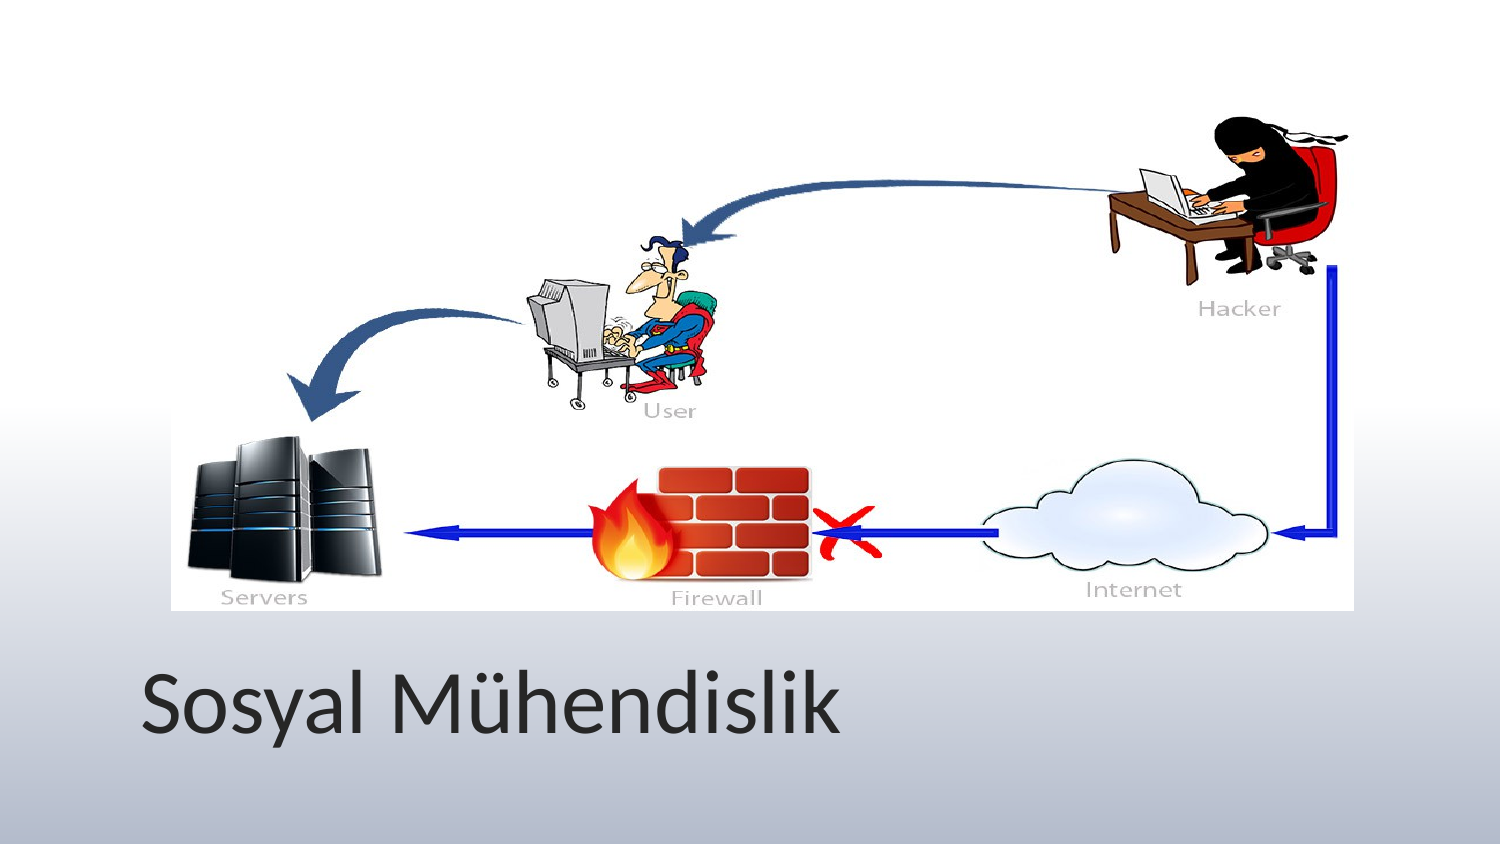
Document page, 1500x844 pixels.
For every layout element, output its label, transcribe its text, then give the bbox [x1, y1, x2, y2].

title Sosyal Mühendislik [125, 634, 1238, 760]
picture [170, 90, 1355, 612]
